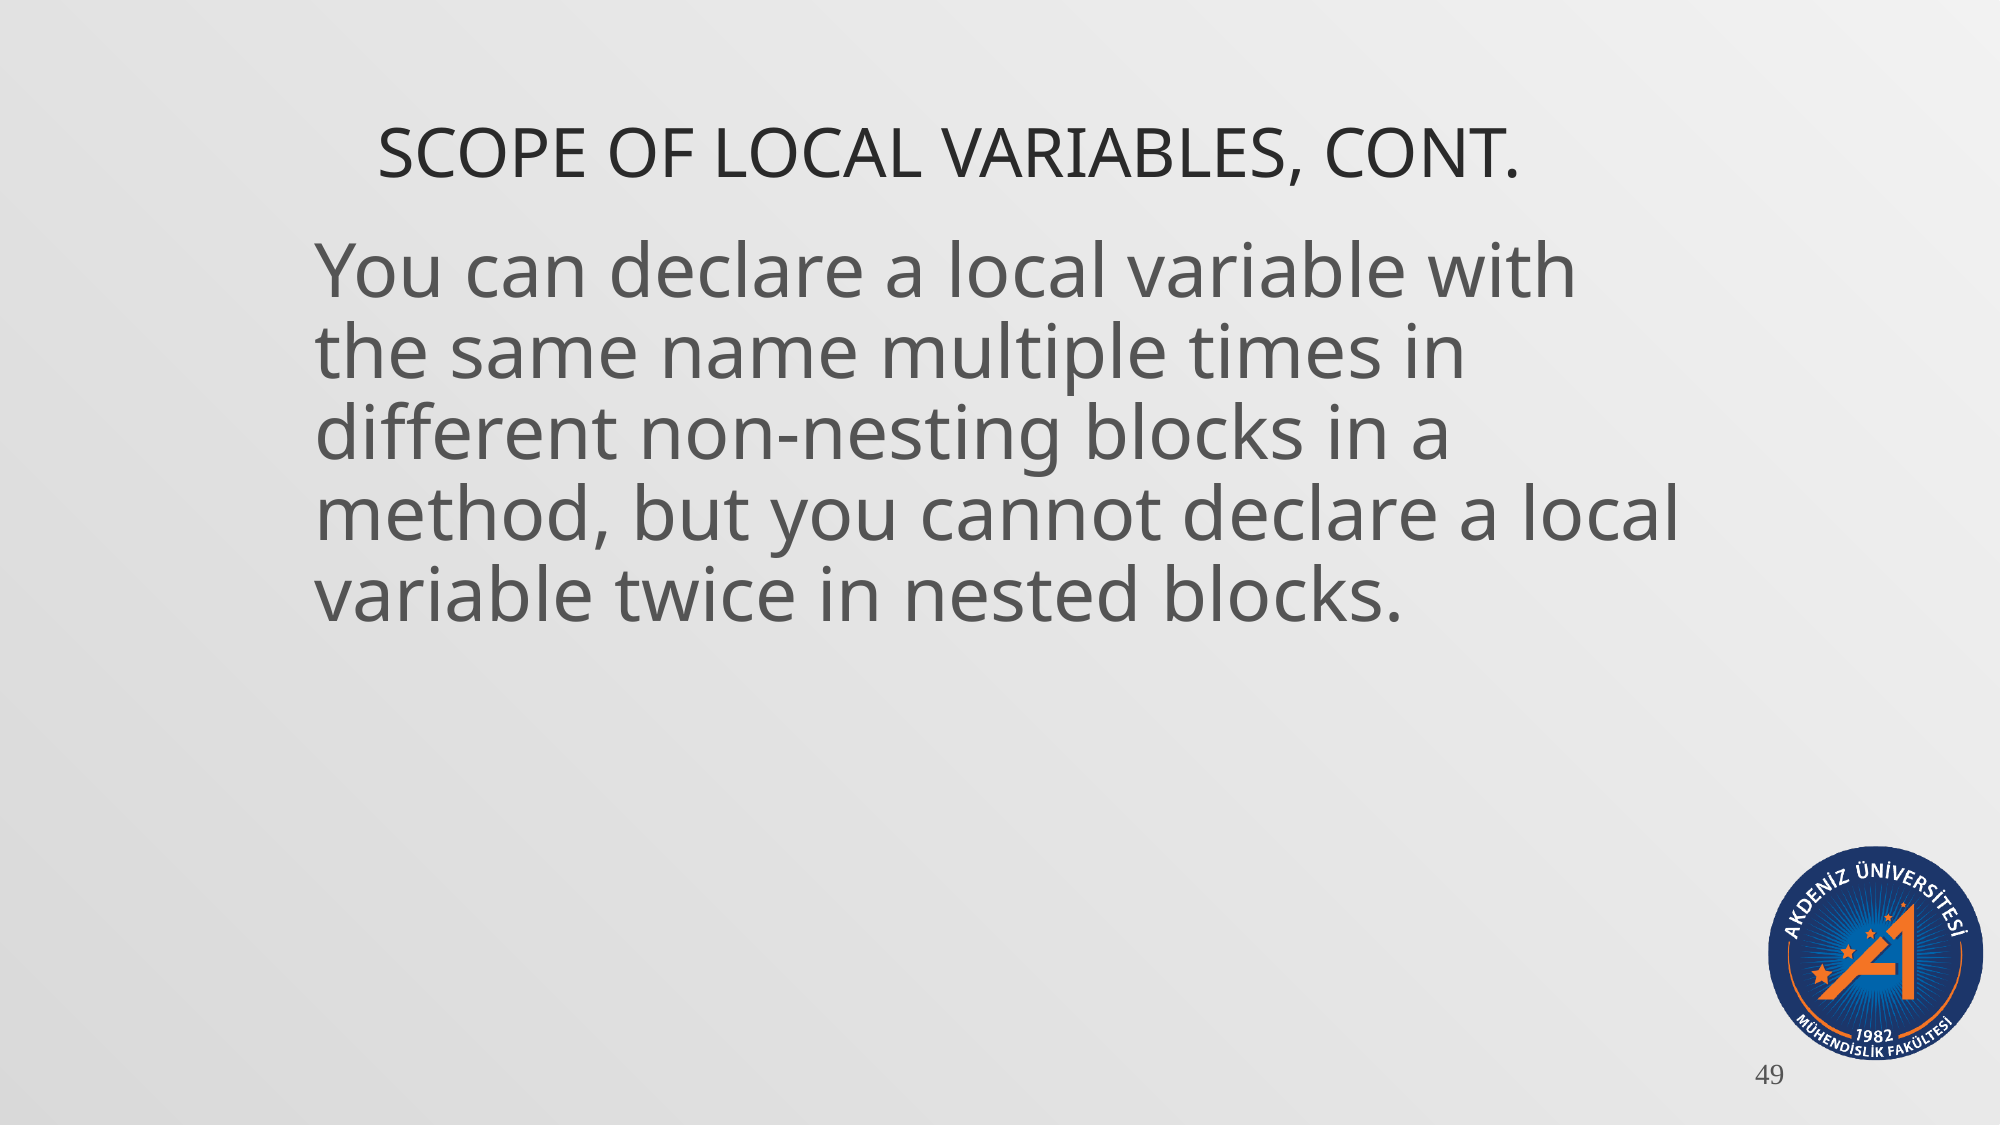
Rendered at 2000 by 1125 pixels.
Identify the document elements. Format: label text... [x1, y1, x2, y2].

title Scope of Local Variables, cont. [362, 62, 1638, 200]
picture [1767, 843, 1985, 1061]
list You can declare a local variable with the same name multiple times in different non-nesting blocks in a method, but you cannot declare a local variable twice in nested blocks. [299, 224, 1713, 1050]
slide_number 49 [1612, 1057, 1800, 1088]
